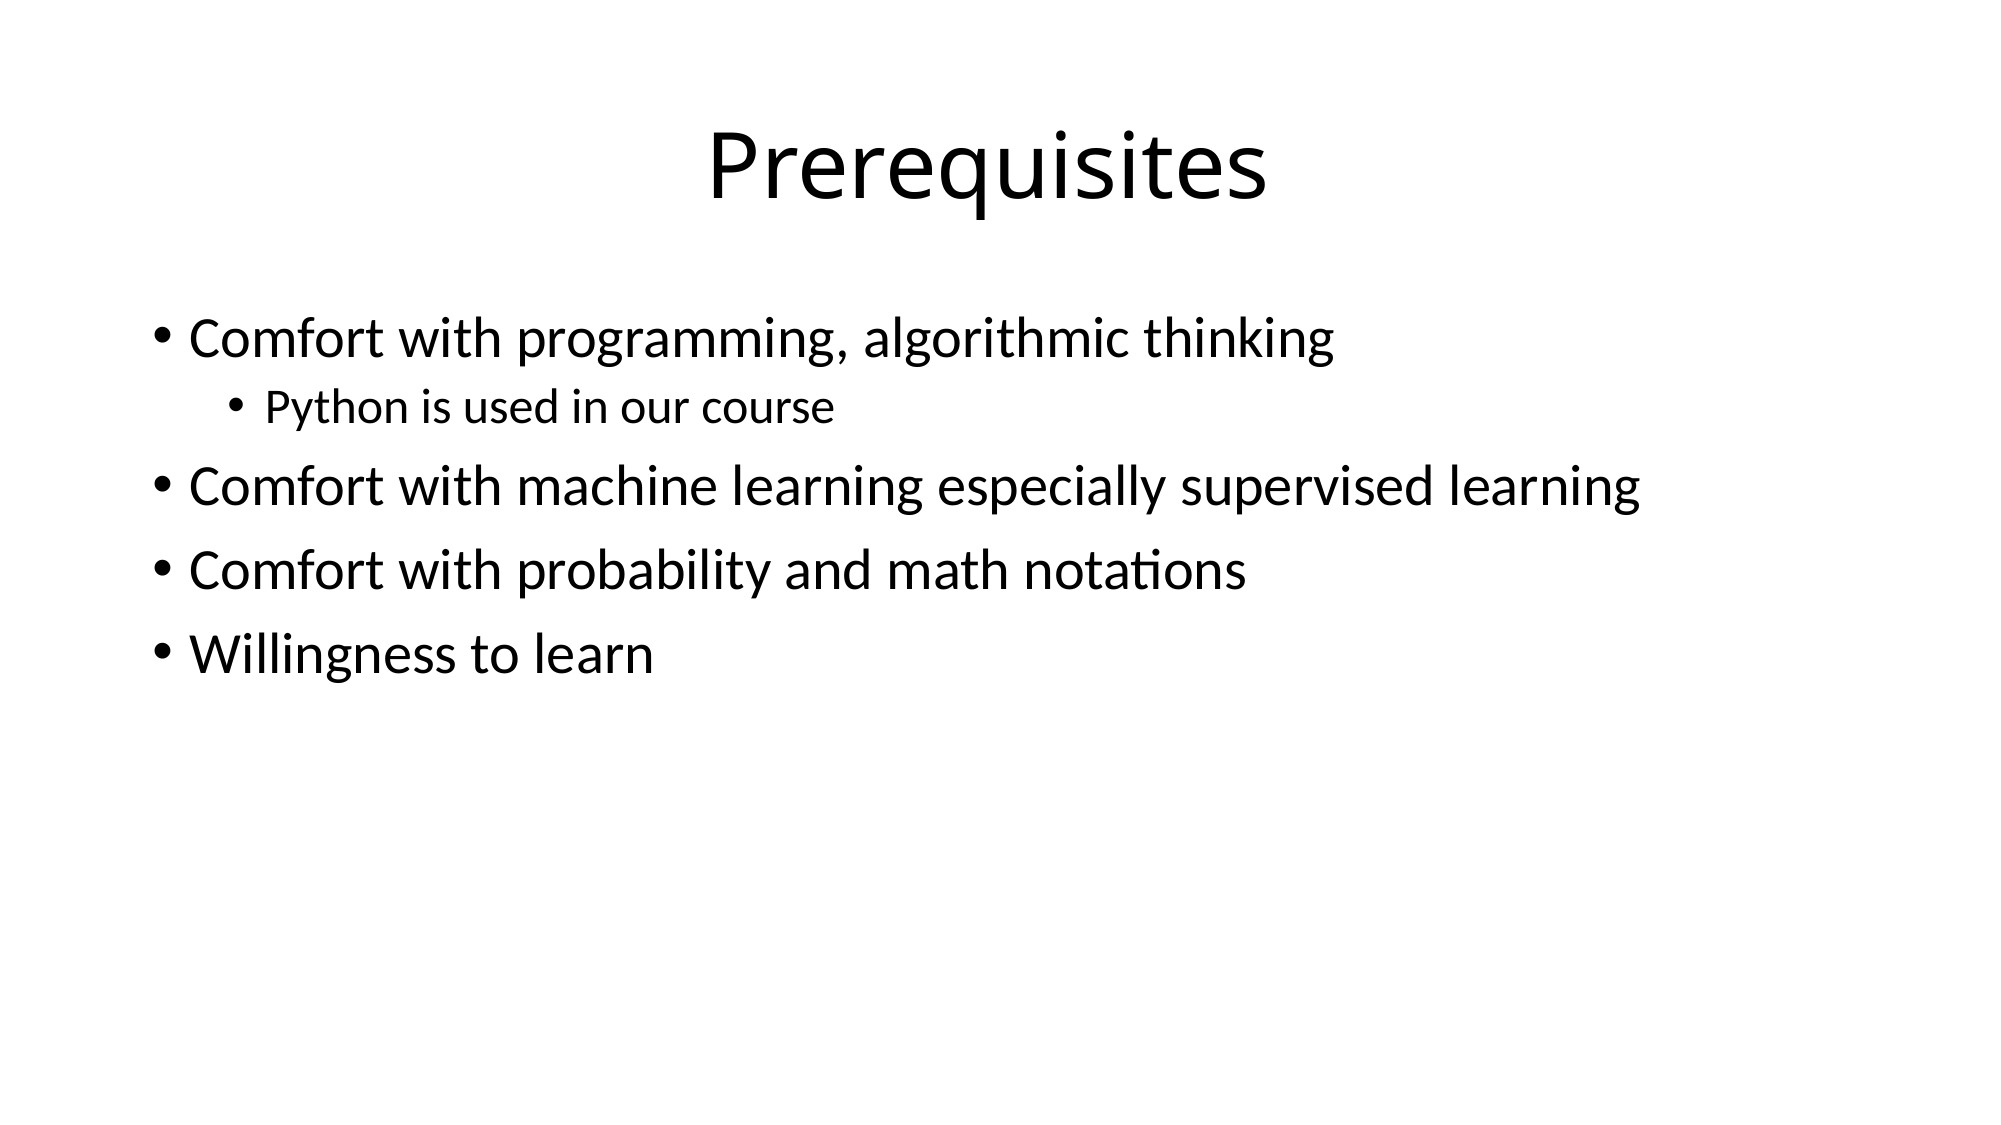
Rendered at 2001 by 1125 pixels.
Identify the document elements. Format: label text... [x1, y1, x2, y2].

title Prerequisites [137, 59, 1863, 278]
list Comfort with programming, algorithmic thinking Python is used in our course Comfort with machine learning especially supervised learning Comfort with probability and math notations Willingness to learn [137, 299, 1863, 1014]
